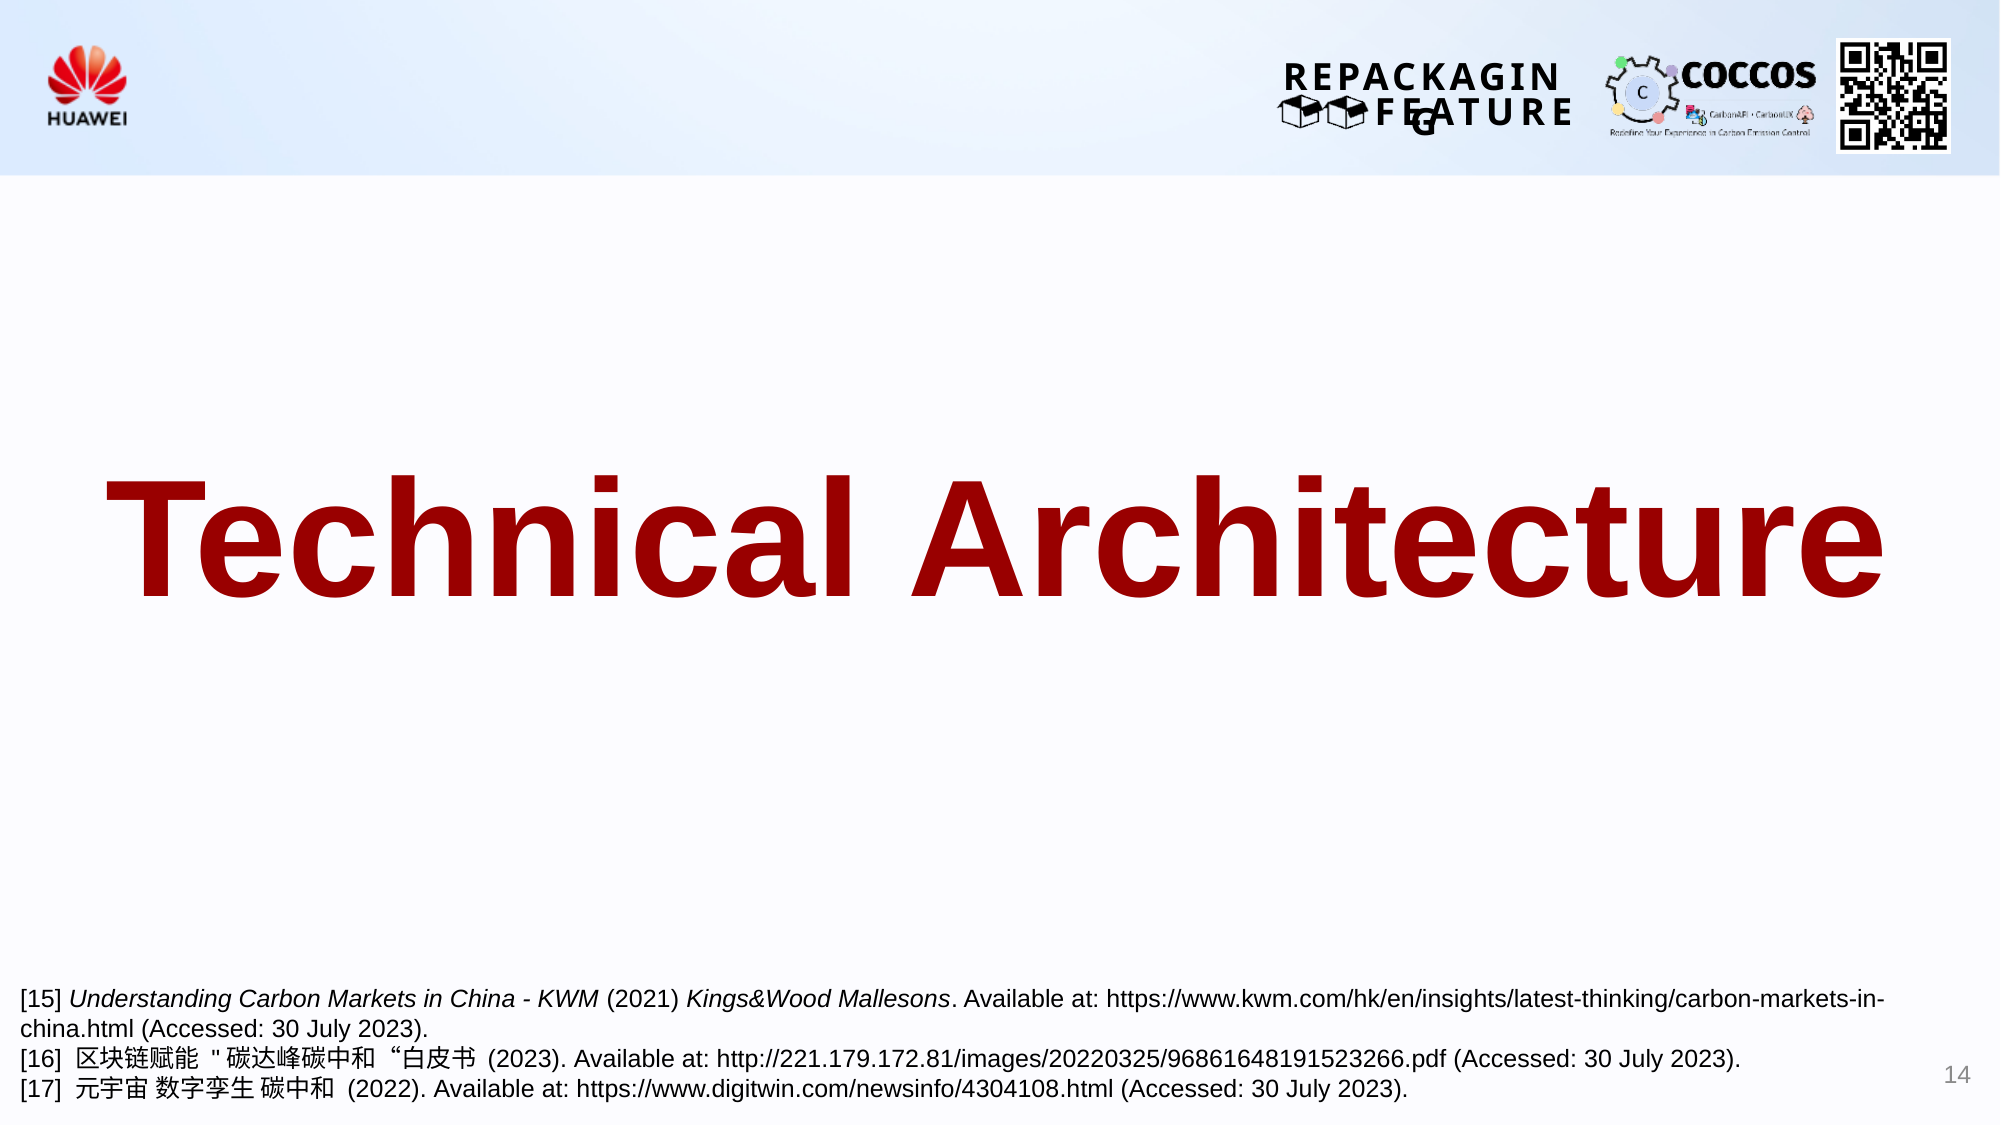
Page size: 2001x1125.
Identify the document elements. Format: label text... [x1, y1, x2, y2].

text_box [0, 0, 657, 101]
slide_number 14 [1871, 1038, 1992, 1125]
text_box REPACKAGING [1257, 46, 1426, 151]
title Technical Architecture [0, 397, 1998, 688]
text_box [15] Understanding Carbon Markets in China - KWM (2021) Kings&Wood Mallesons. Available at: https://www.kwm.com/hk/en/insights/latest-thinking/carbon-markets-in-china.html (Accessed: 30 July 2023). [16] 区块链赋能 "碳达峰碳中和“白皮书 (2023). Available at: http://221.179.172.81/images/20220325/96861648191523266.pdf (Accessed: 30 July 2023). [17] 元宇宙 数字孪生 碳中和 (2022). Available at: https://www.digitwin.com/newsinfo/4304108.html (Accessed: 30 July 2023). [0, 933, 2000, 1123]
picture [0, 0, 2001, 1125]
text_box FEATURE [1357, 80, 1426, 140]
